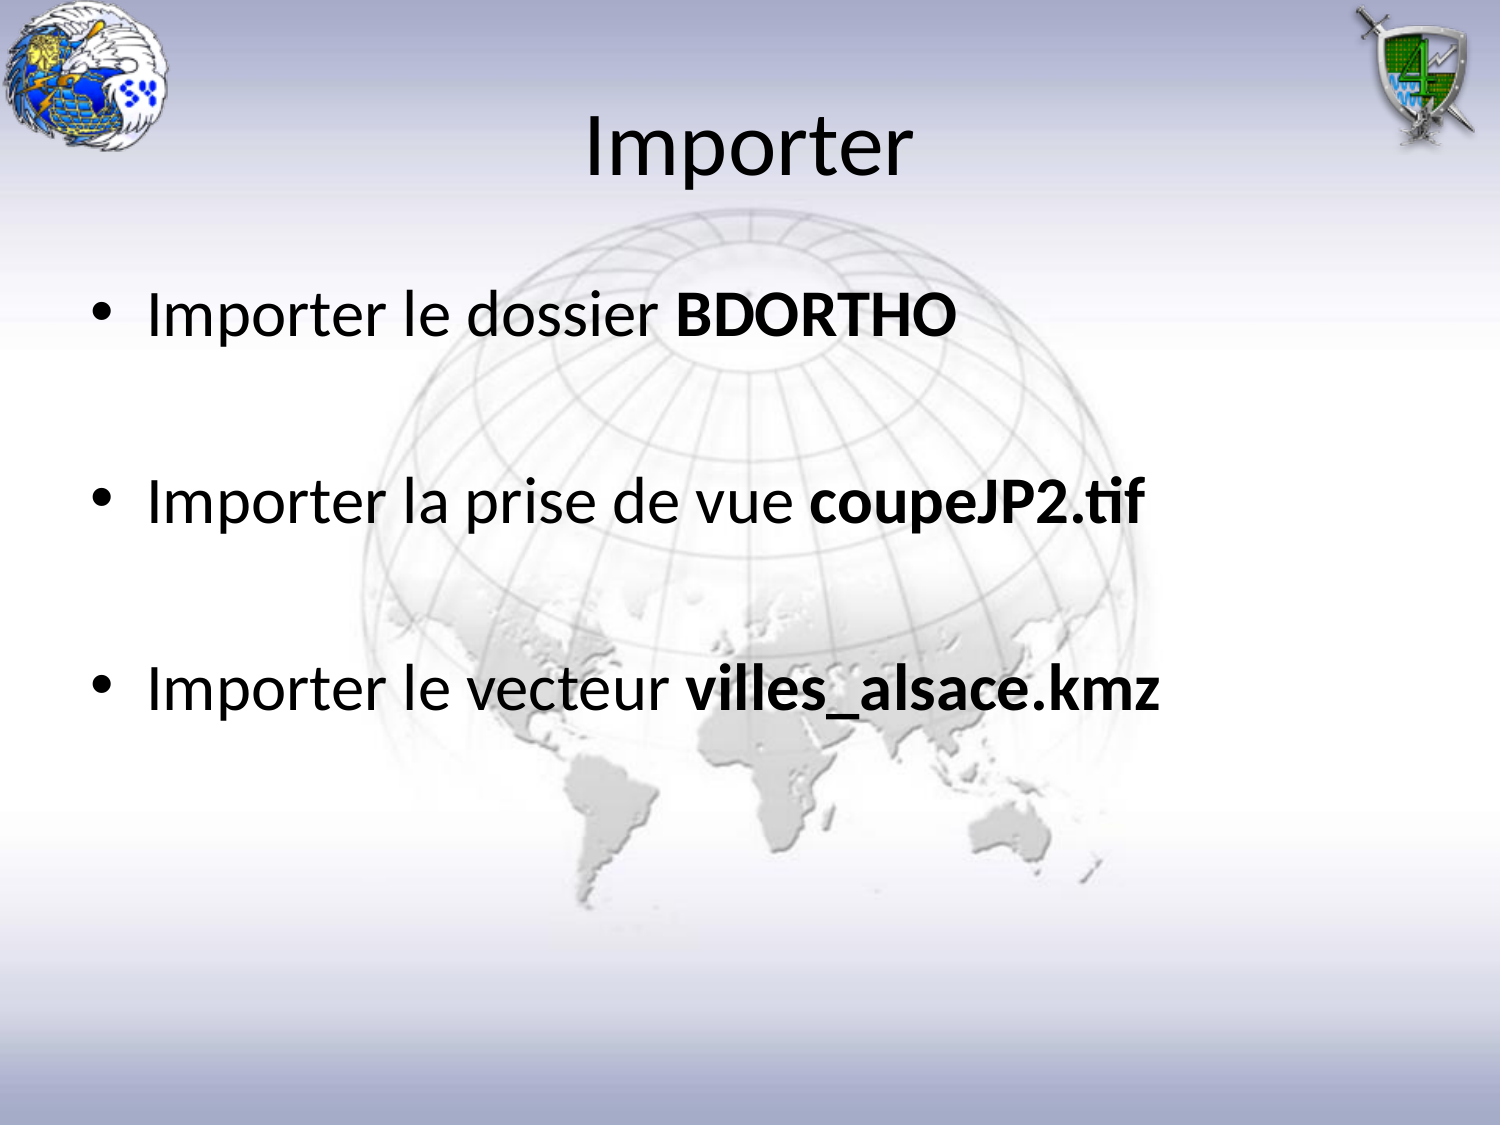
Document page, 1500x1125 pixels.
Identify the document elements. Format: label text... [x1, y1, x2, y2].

list Importer le dossier BDORTHO Importer la prise de vue coupeJP2.tif Importer le vecteur villes_alsace.kmz [75, 262, 1425, 1005]
picture [0, 0, 1500, 1125]
title Importer [75, 45, 1425, 233]
